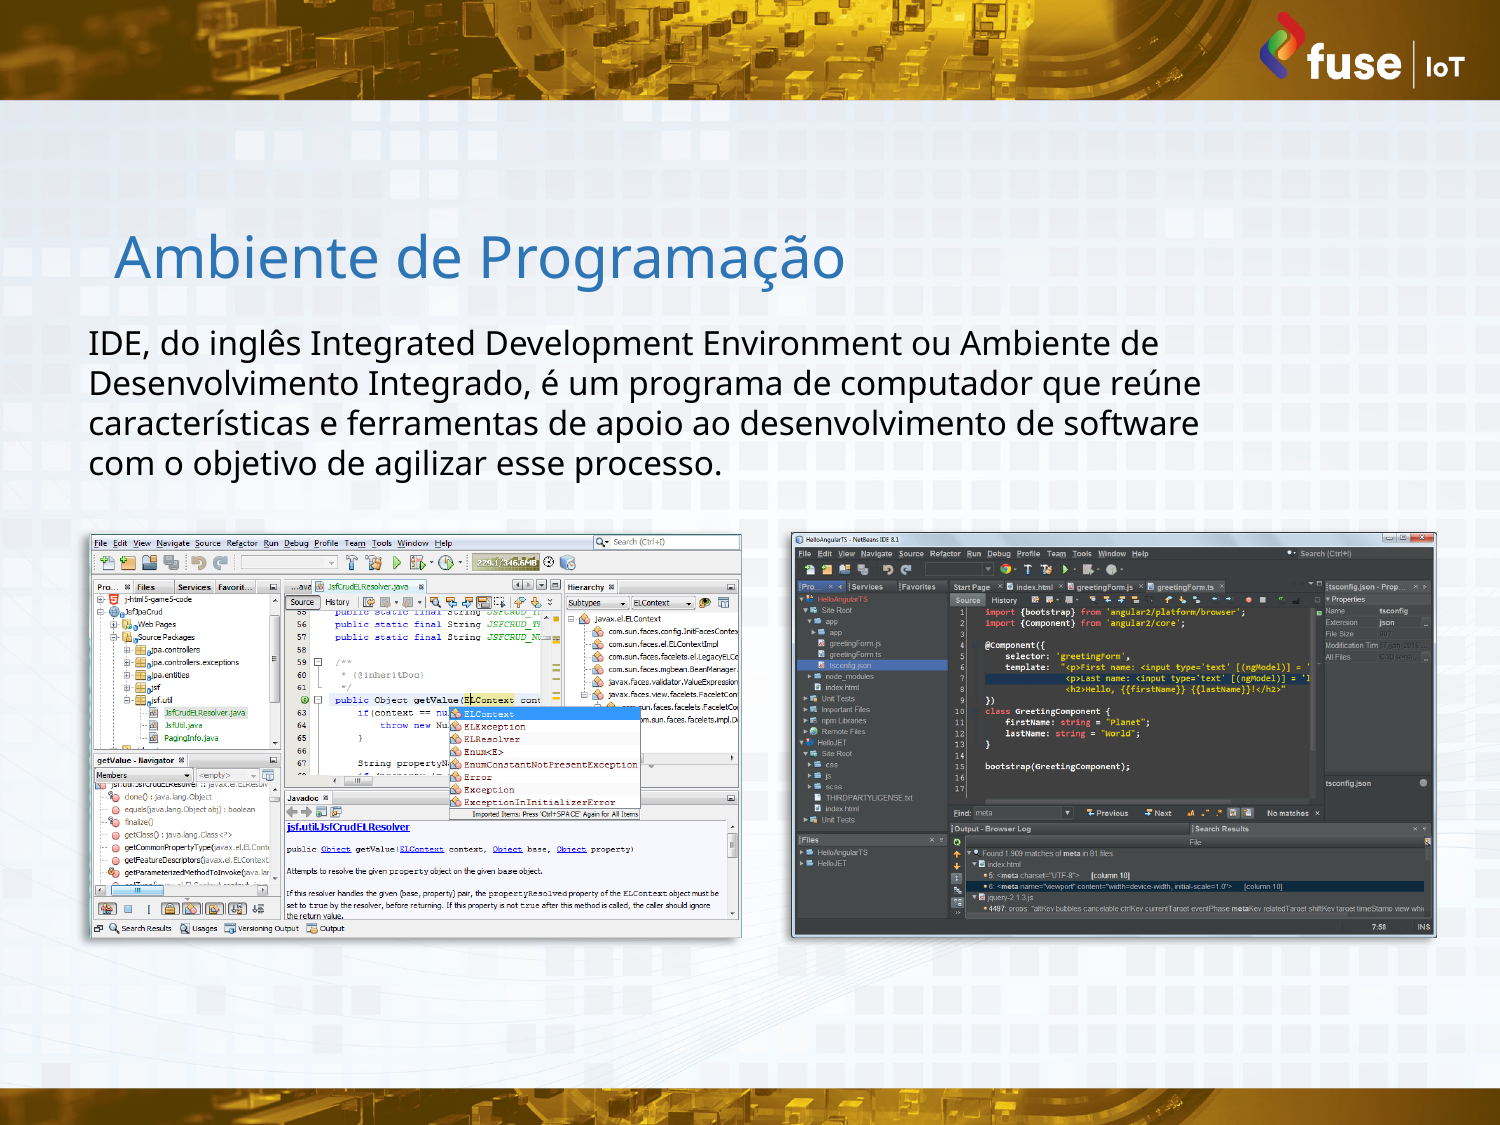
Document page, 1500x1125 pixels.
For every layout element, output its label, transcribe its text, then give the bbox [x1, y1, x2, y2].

picture [0, 0, 1500, 1125]
text_box IDE, do inglês Integrated Development Environment ou Ambiente de Desenvolvimento Integrado, é um programa de computador que reúne características e ferramentas de apoio ao desenvolvimento de software com o objetivo de agilizar esse processo. [73, 314, 1282, 490]
text_box Ambiente de Programação [100, 213, 863, 298]
